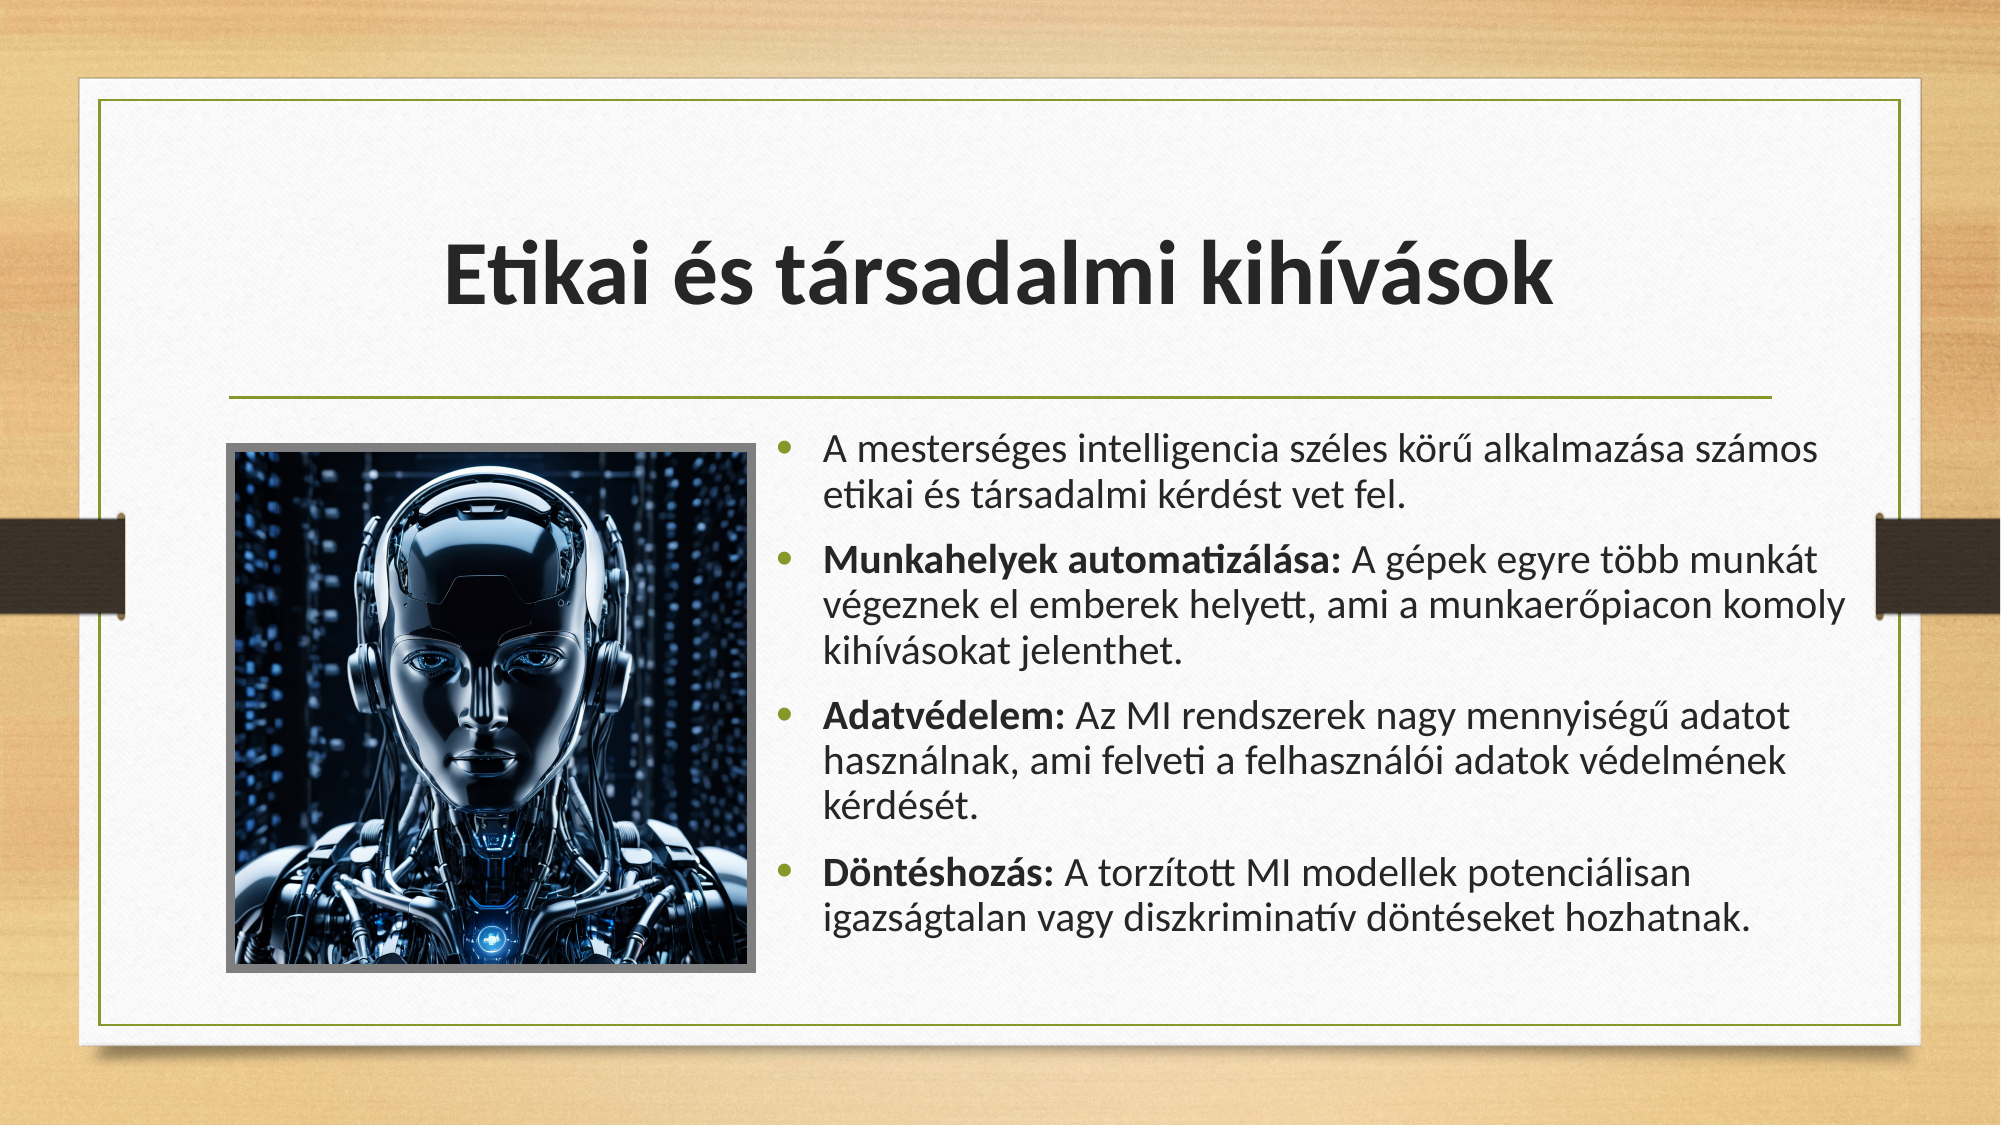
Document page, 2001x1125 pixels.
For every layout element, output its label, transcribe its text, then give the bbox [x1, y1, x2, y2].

picture [0, 0, 2001, 1125]
title Etikai és társadalmi kihívások [212, 161, 1788, 375]
list A mesterséges intelligencia széles körű alkalmazása számos etikai és társadalmi kérdést vet fel. Munkahelyek automatizálása: A gépek egyre több munkát végeznek el emberek helyett, ami a munkaerőpiacon komoly kihívásokat jelenthet. Adatvédelem: Az MI rendszerek nagy mennyiségű adatot használnak, ami felveti a felhasználói adatok védelmének kérdését. Döntéshozás: A torzított MI modellek potenciálisan igazságtalan vagy diszkriminatív döntéseket hozhatnak. [761, 419, 1872, 1040]
